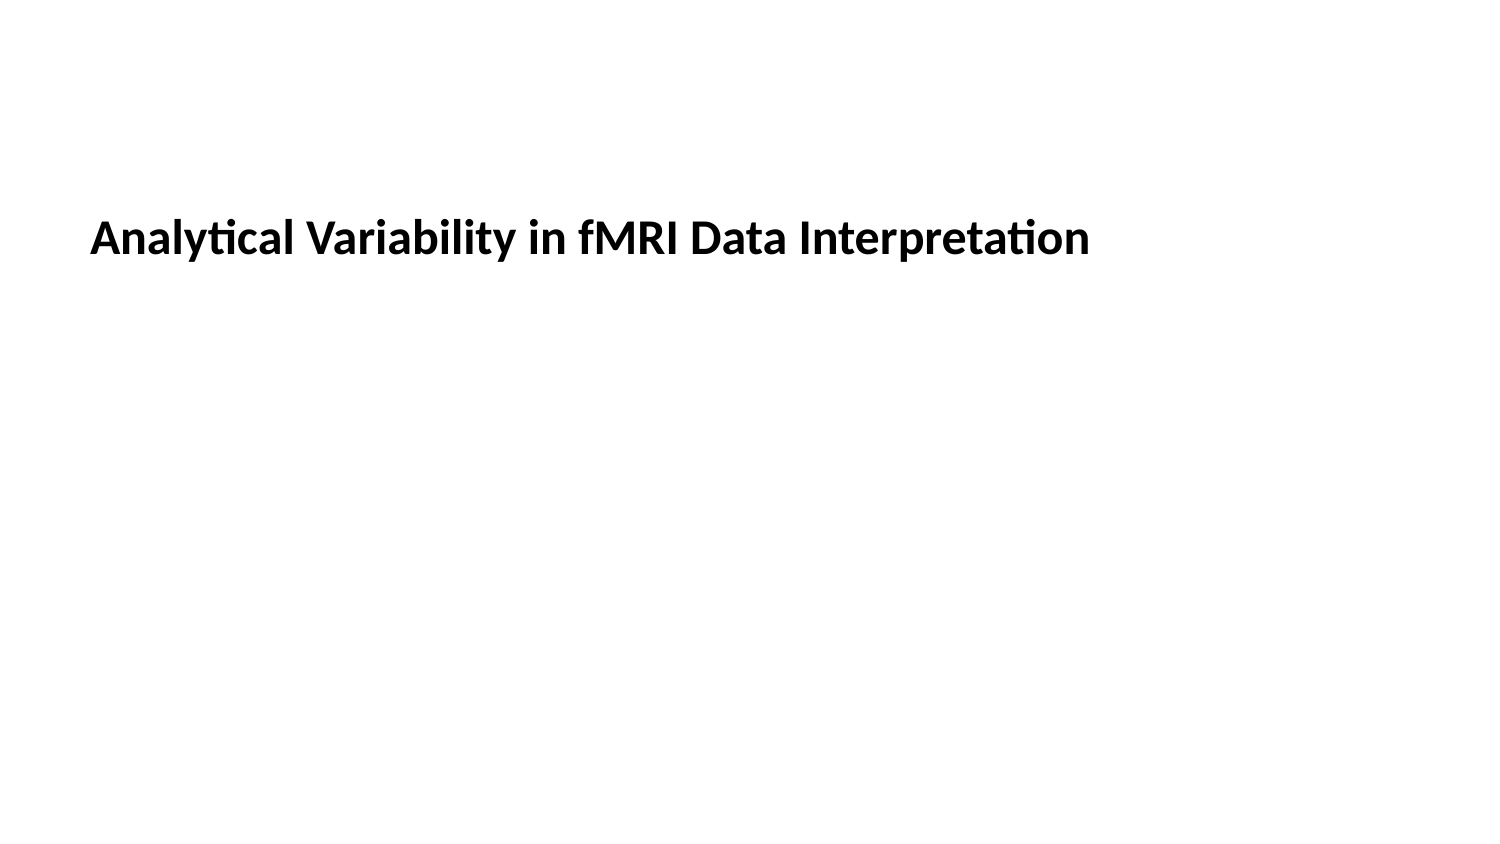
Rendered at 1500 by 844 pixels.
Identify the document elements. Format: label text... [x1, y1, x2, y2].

list Analytical Variability in fMRI Data Interpretation [75, 196, 1425, 754]
